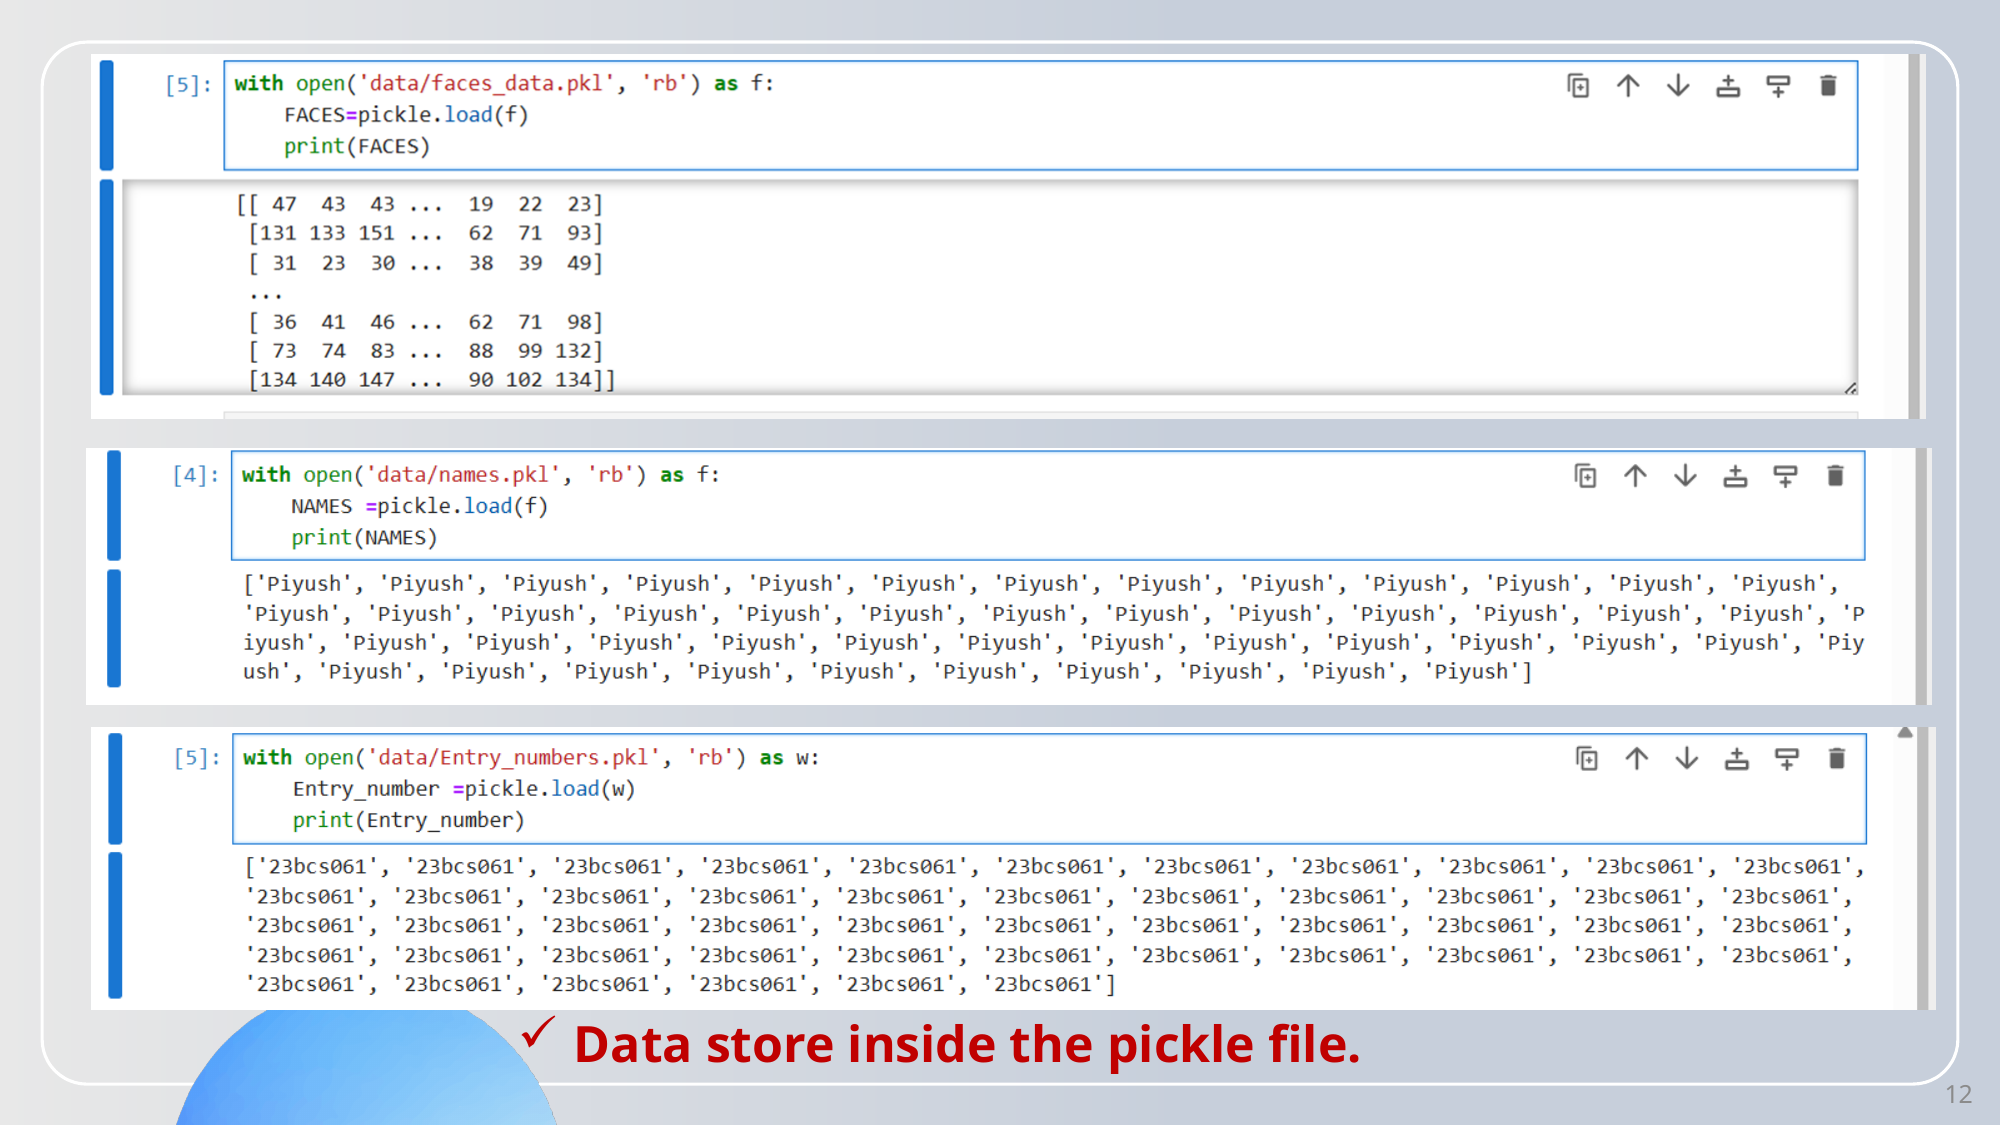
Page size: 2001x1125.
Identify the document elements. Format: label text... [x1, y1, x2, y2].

picture [86, 448, 1932, 705]
picture [91, 54, 1926, 419]
slide_number 12 [1538, 1076, 1988, 1115]
text_box Data store inside the pickle file. [502, 1010, 1377, 1081]
picture [91, 727, 1936, 1125]
